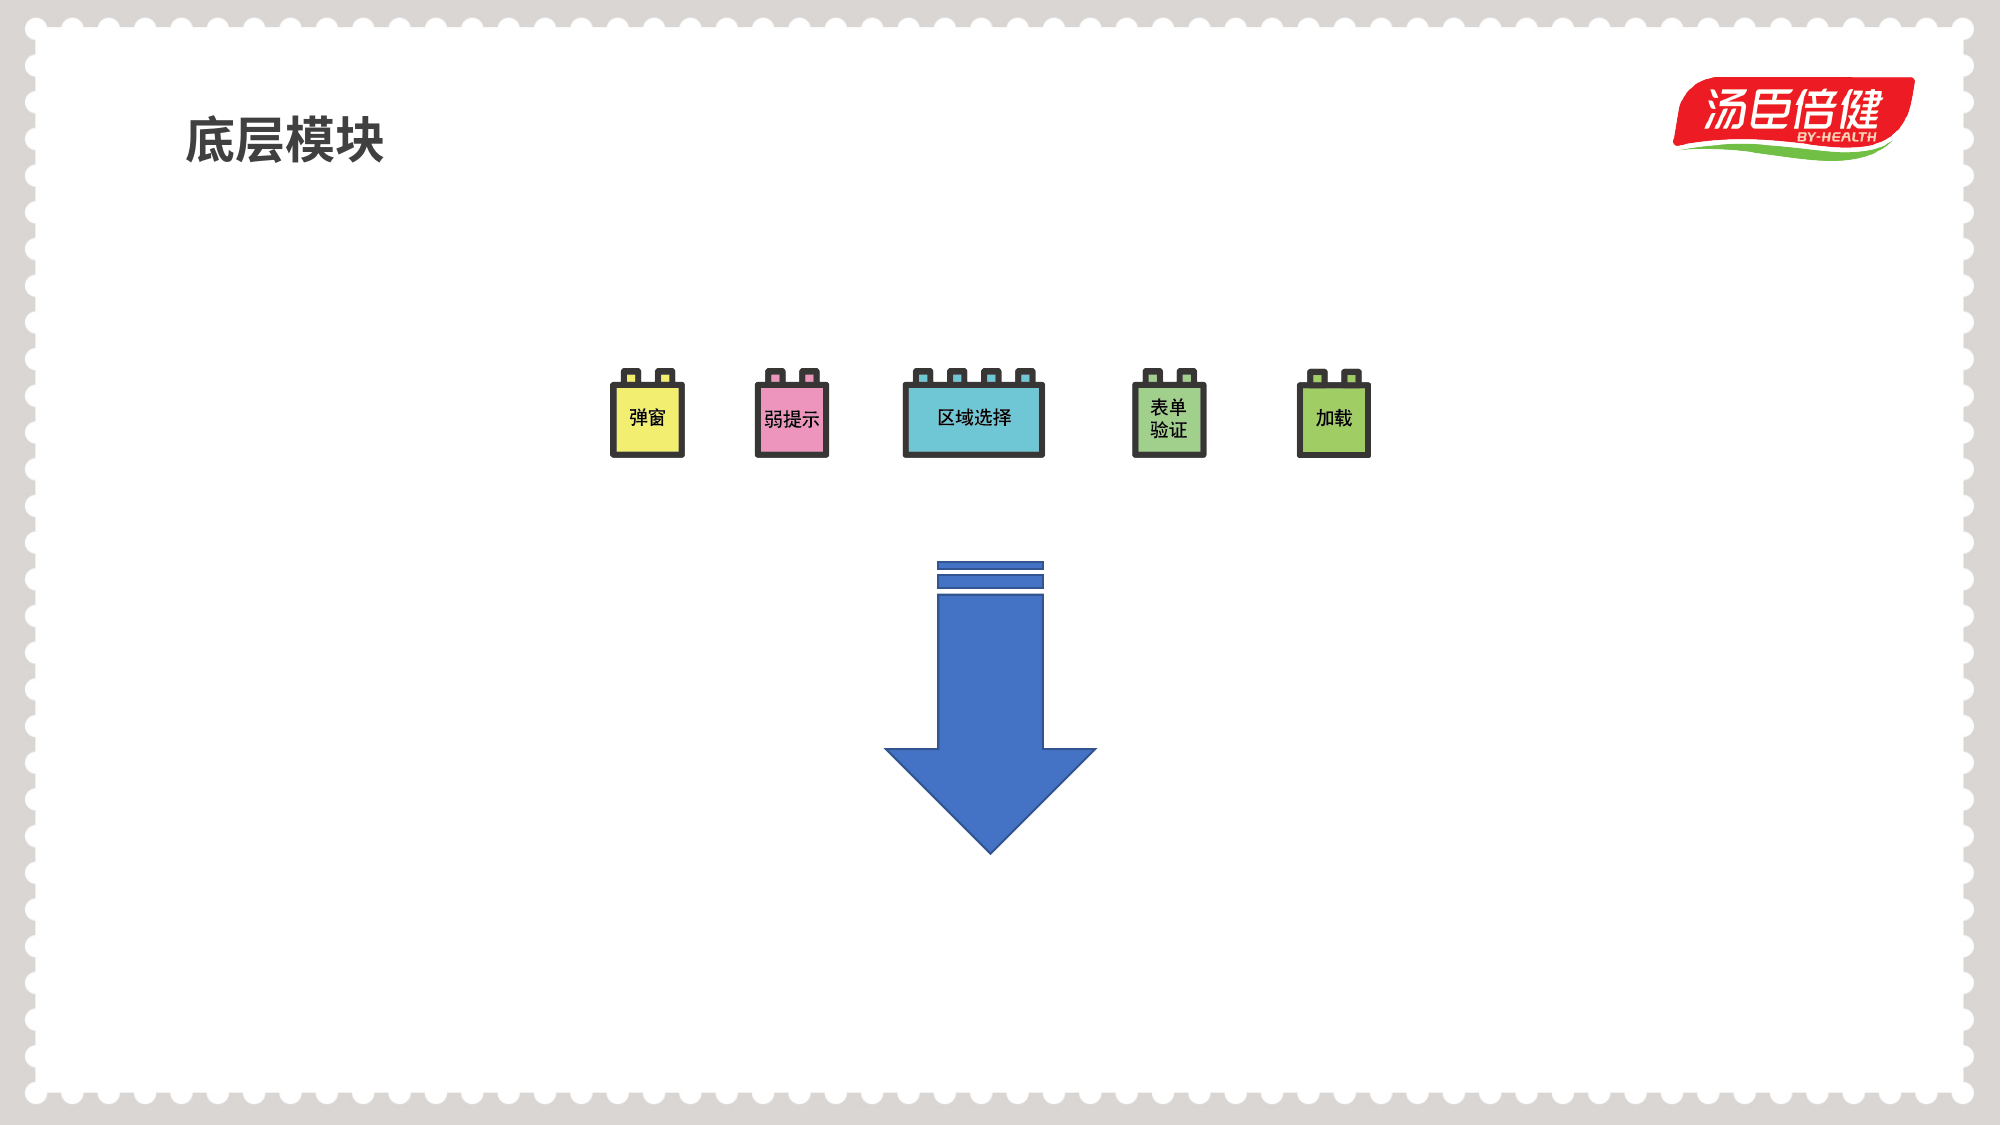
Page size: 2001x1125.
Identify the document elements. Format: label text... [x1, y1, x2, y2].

text_box [937, 574, 1044, 589]
text_box [883, 593, 1098, 856]
text_box 底层模块 [33, 98, 538, 178]
text_box [937, 561, 1044, 570]
picture [0, 0, 2000, 1125]
